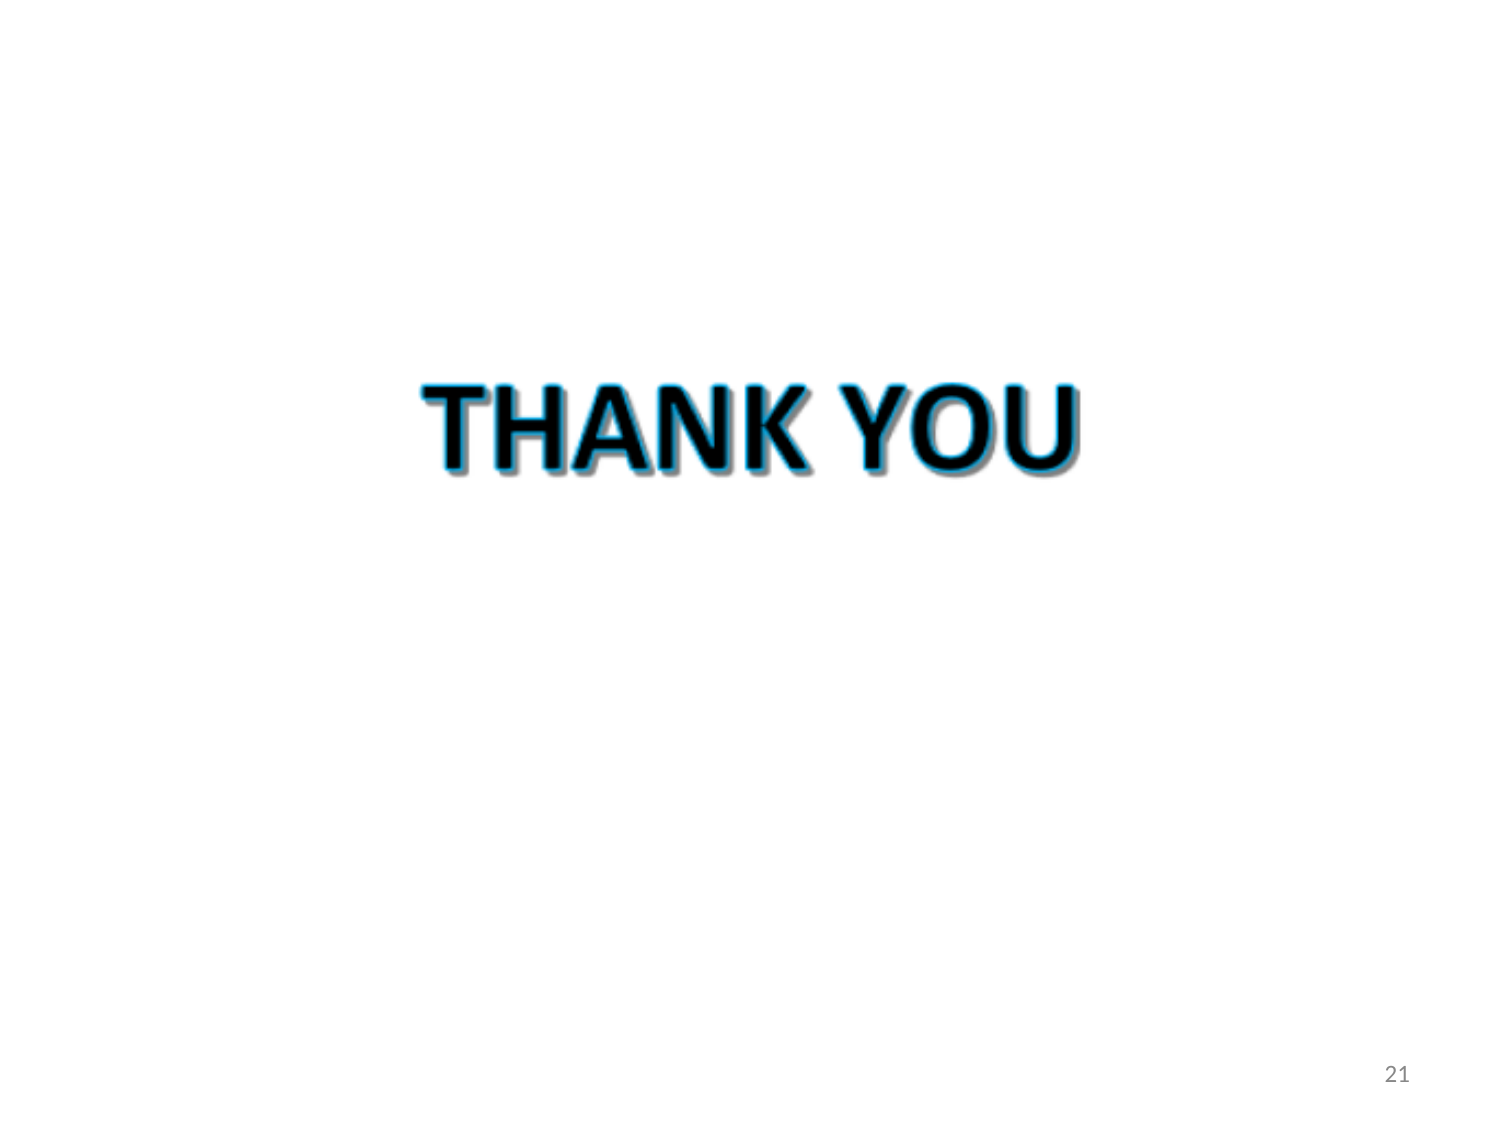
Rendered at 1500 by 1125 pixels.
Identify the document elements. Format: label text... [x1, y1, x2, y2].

slide_number 21 [1074, 1042, 1425, 1103]
picture [392, 339, 1107, 524]
